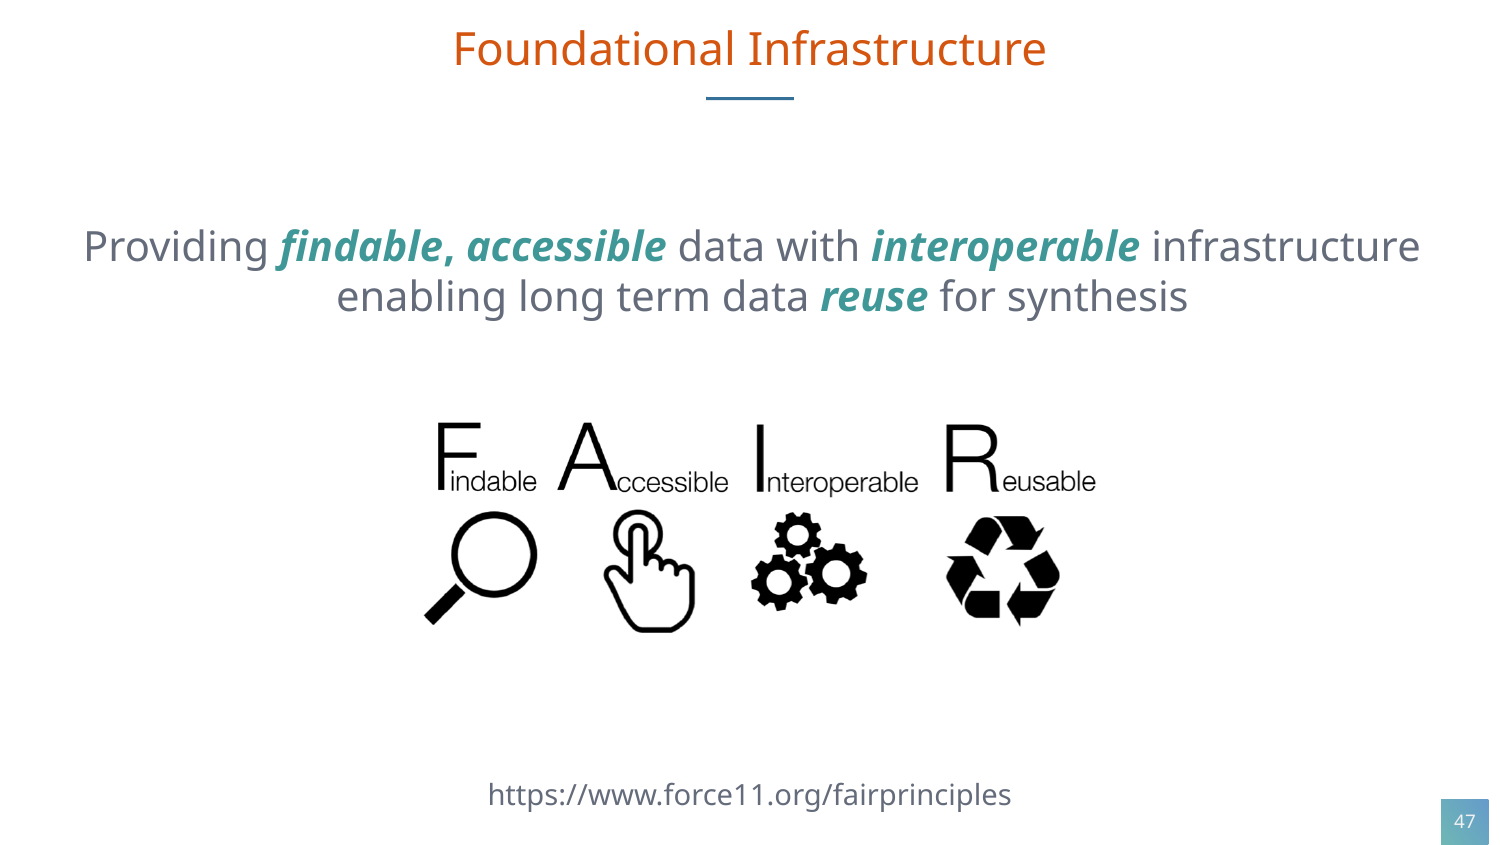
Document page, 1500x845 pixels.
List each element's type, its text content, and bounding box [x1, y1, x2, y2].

slide_number 47 [1443, 803, 1486, 841]
list Providing findable, accessible data with interoperable infrastructure enabling long term data reuse for synthesis [47, 217, 1457, 738]
list Foundational Infrastructure [198, 16, 1301, 85]
text_box https://www.force11.org/fairprinciples [479, 767, 1021, 820]
picture [391, 405, 1109, 651]
